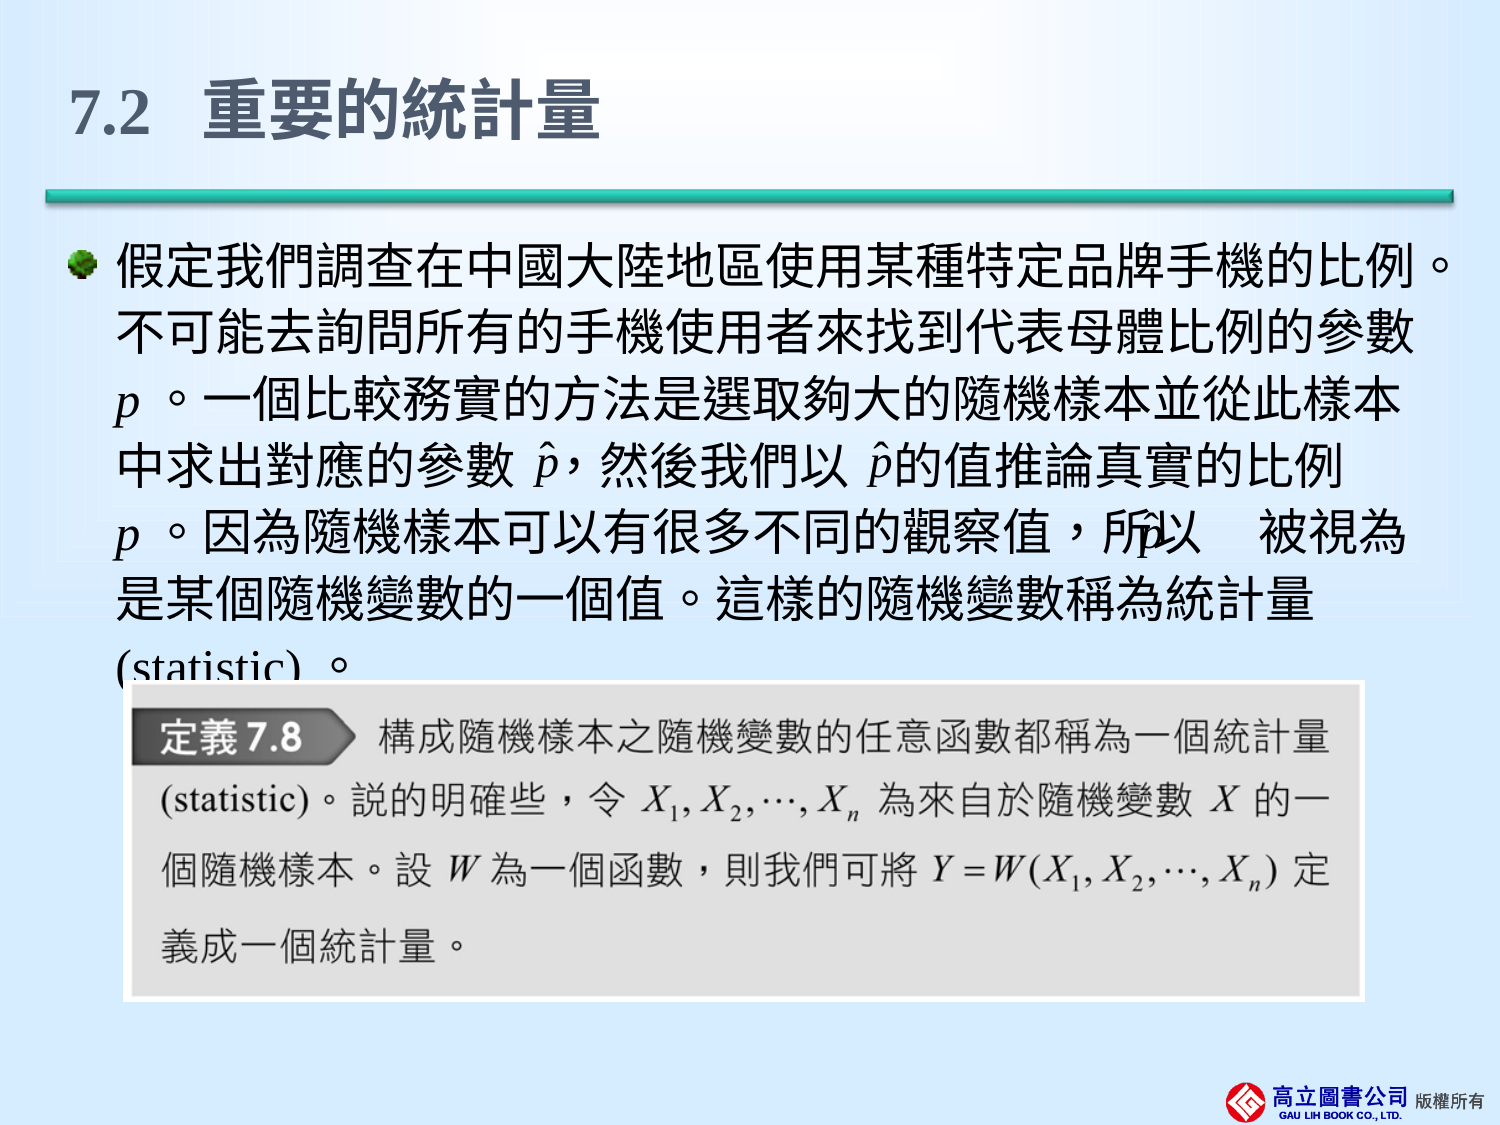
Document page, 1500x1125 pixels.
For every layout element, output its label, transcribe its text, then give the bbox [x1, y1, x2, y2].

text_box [1126, 503, 1176, 569]
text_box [522, 432, 572, 498]
picture [123, 680, 1365, 1003]
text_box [855, 432, 902, 498]
picture [68, 250, 97, 279]
picture [1226, 1076, 1500, 1125]
picture [37, 184, 1462, 216]
list 假定我們調查在中國大陸地區使用某種特定品牌手機的比例。不可能去詢問所有的手機使用者來找到代表母體比例的參數p。一個比較務實的方法是選取夠大的隨機樣本並從此樣本中求出對應的參數 ，然後我們以 的值推論真實的比例 p。因為隨機樣本可以有很多不同的觀察值，所以 被視為是某個隨機變數的一個值。這樣的隨機變數稱為統計量 (statistic)。 [53, 219, 1447, 1083]
title 7.2 重要的統計量 [53, 42, 1447, 173]
